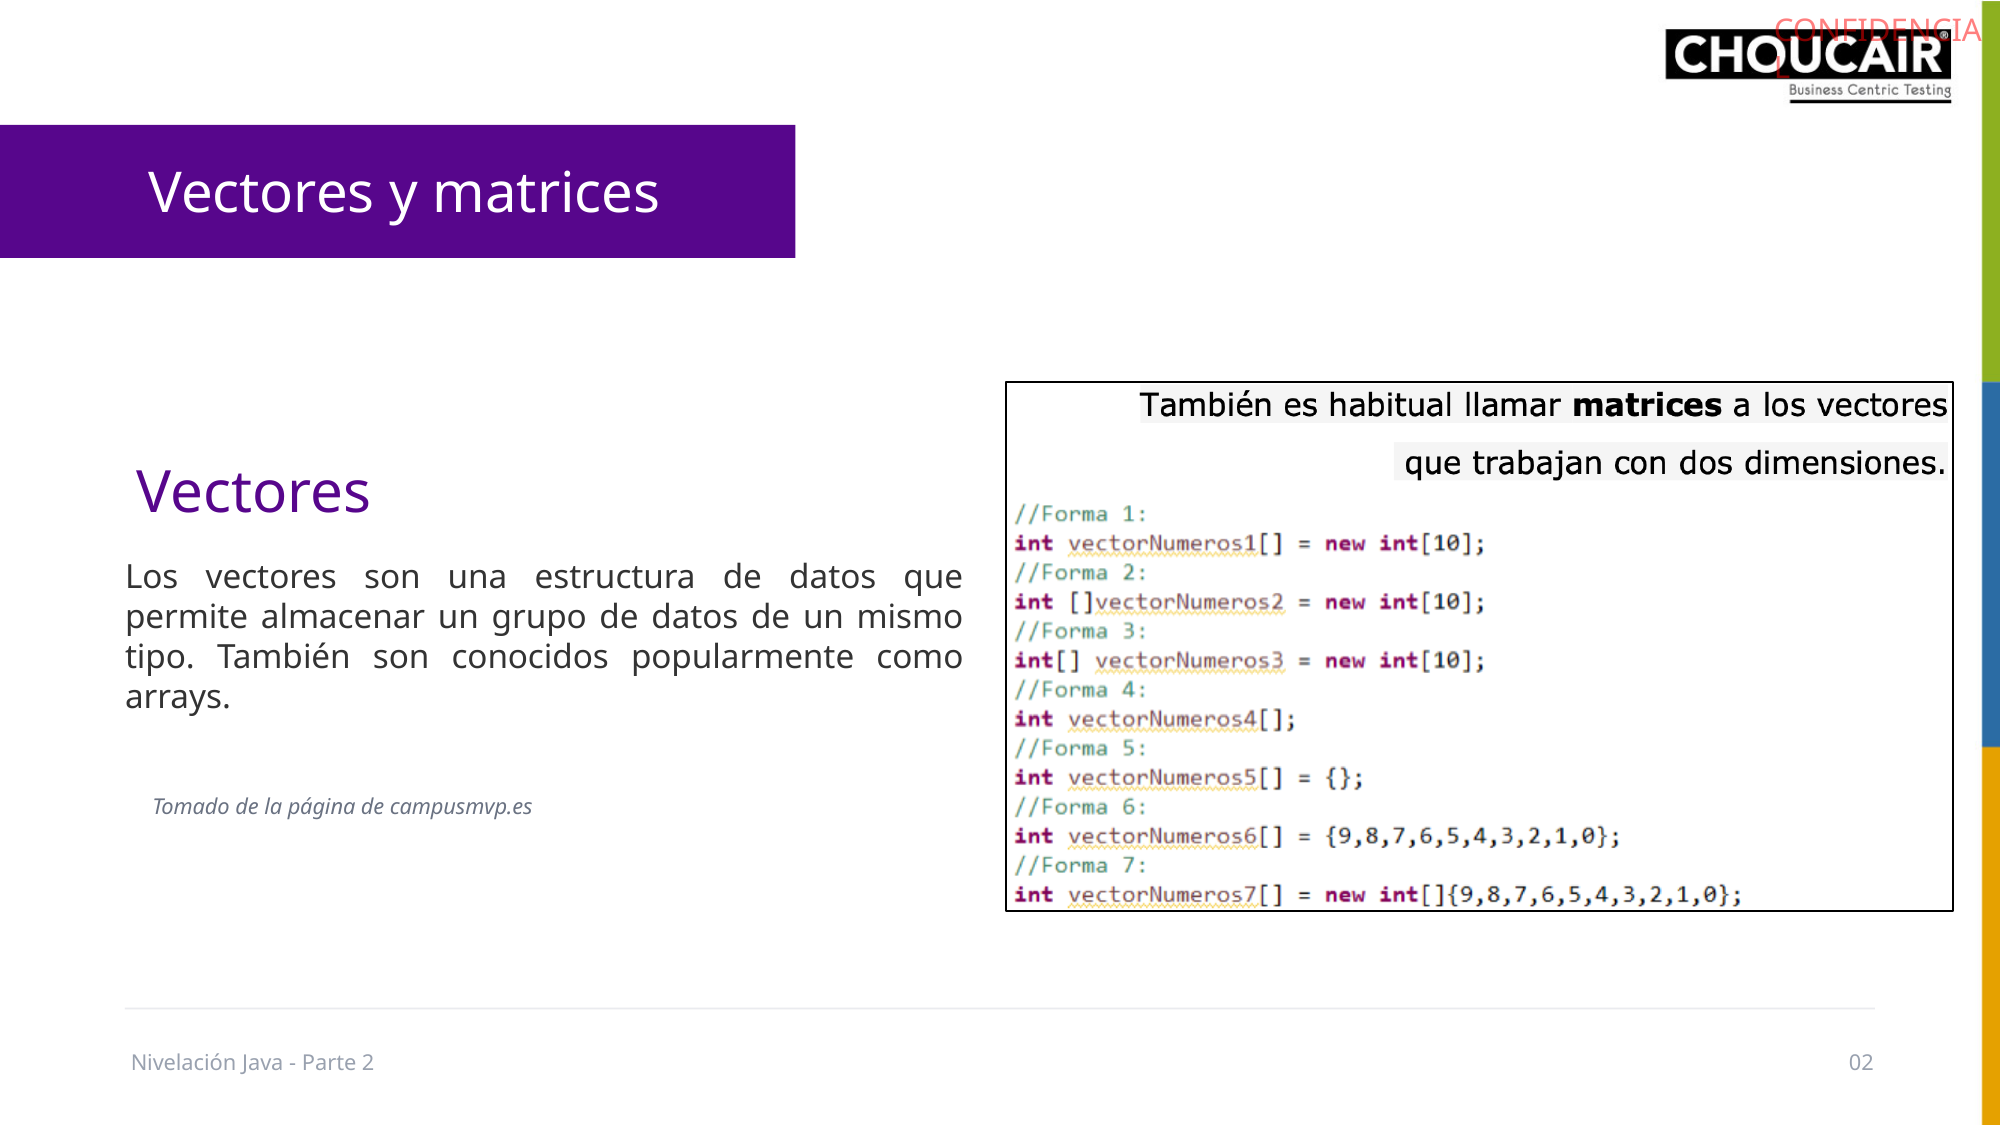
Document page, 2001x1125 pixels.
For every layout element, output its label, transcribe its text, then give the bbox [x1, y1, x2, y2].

text_box Vectores [136, 454, 372, 525]
text_box Los vectores son una estructura de datos que permite almacenar un grupo de datos de un mismo tipo. También son conocidos popularmente como arrays. [125, 555, 965, 716]
text_box Tomado de la página de campusmvp.es [152, 792, 534, 820]
text_box Vectores y matrices [148, 156, 661, 225]
text_box Nivelación Java - Parte 2 [130, 1049, 376, 1076]
picture [0, 0, 2000, 1125]
text_box 02 [1848, 1049, 1874, 1076]
text_box [0, 124, 796, 258]
